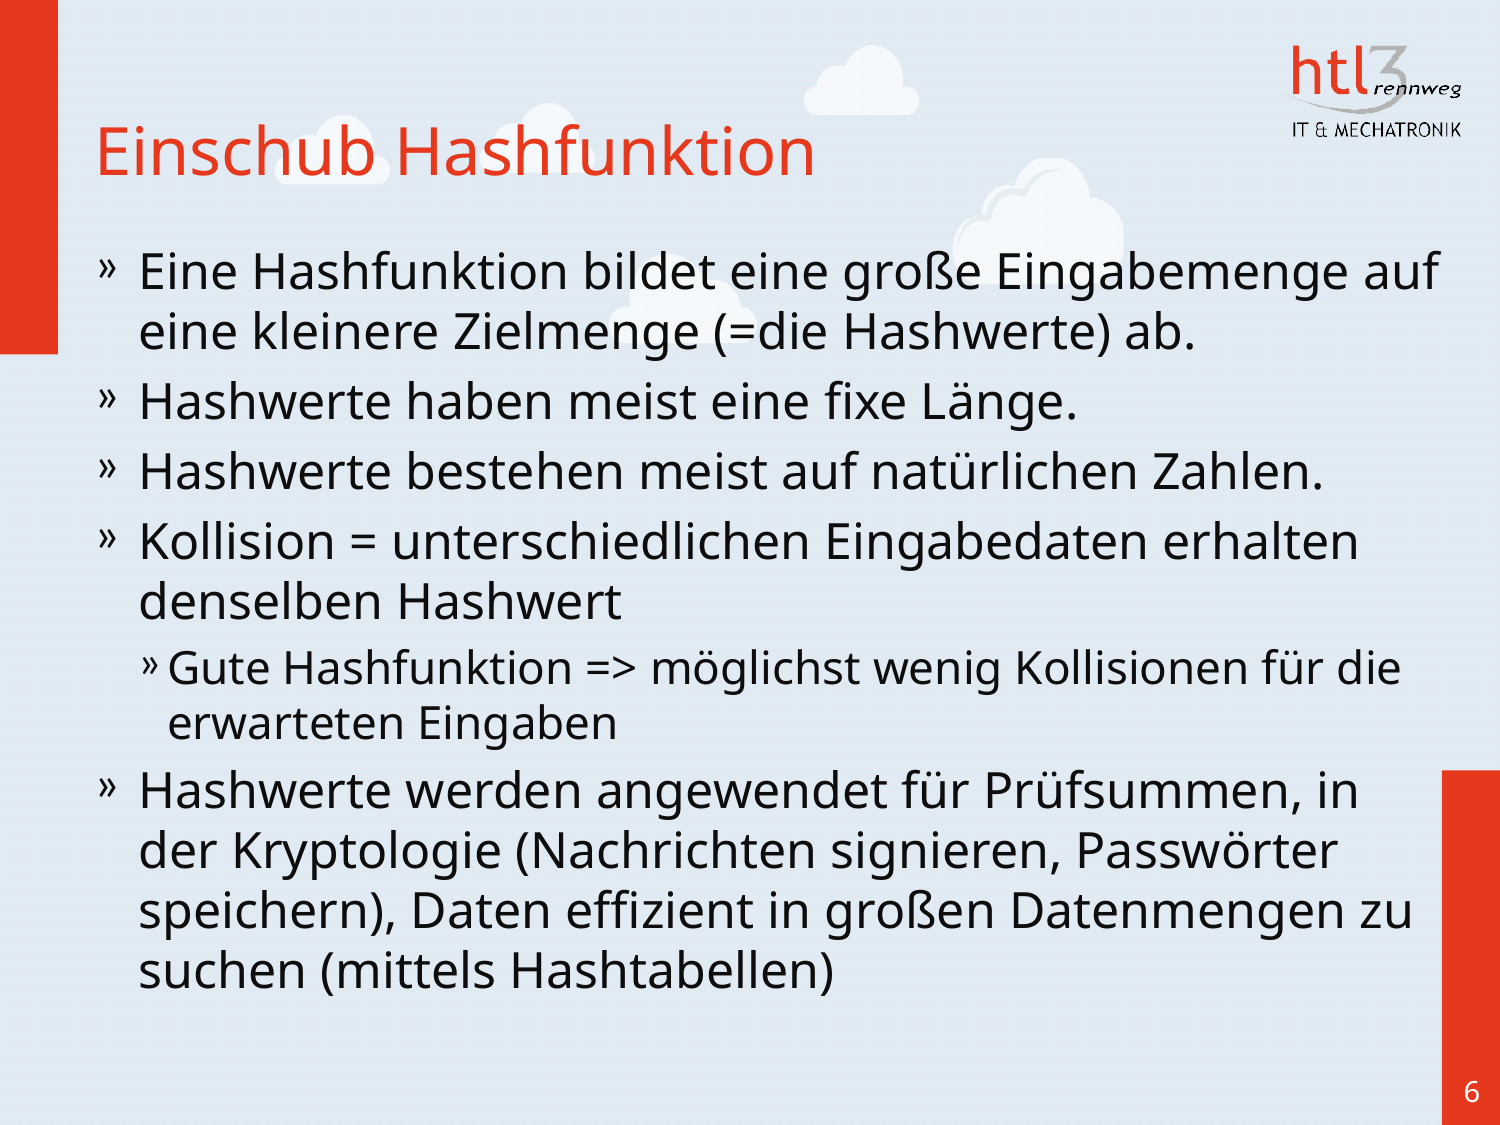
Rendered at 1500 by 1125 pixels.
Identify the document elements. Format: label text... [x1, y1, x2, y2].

title Einschub Hashfunktion [79, 101, 1282, 197]
picture [0, 0, 1500, 1125]
list Eine Hashfunktion bildet eine große Eingabemenge auf eine kleinere Zielmenge (=die Hashwerte) ab. Hashwerte haben meist eine fixe Länge. Hashwerte bestehen meist auf natürlichen Zahlen. Kollision = unterschiedlichen Eingabedaten erhalten denselben Hashwert Gute Hashfunktion => möglichst wenig Kollisionen für die erwarteten Eingaben Hashwerte werden angewendet für Prüfsummen, in der Kryptologie (Nachrichten signieren, Passwörter speichern), Daten effizient in großen Datenmengen zu suchen (mittels Hashtabellen) [79, 231, 1459, 1125]
